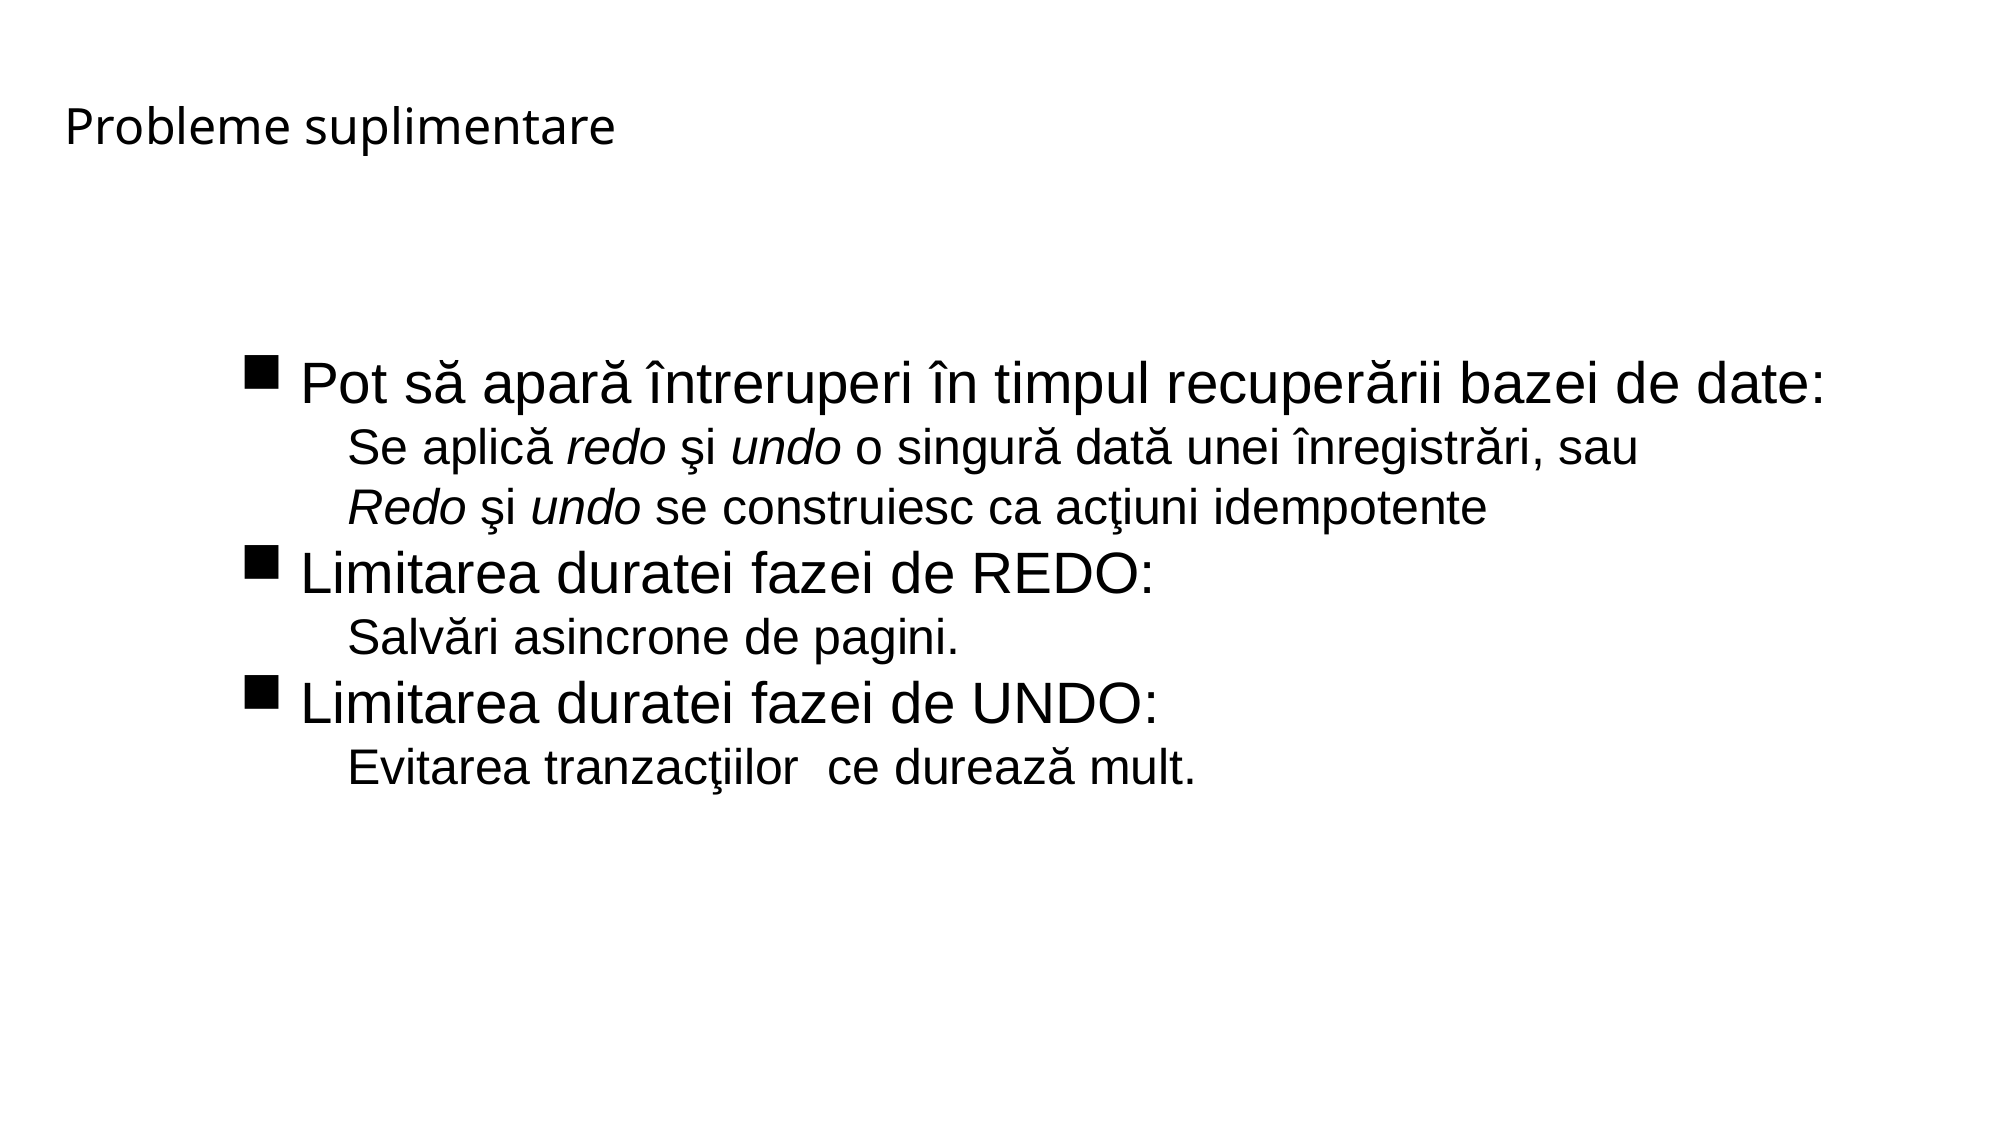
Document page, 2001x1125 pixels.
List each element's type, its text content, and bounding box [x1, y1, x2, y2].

title Probleme suplimentare [50, 87, 1713, 194]
subtitle Pot să apară întreruperi în timpul recuperării bazei de date: Se aplică redo şi undo o singură dată unei înregistrări, sau Redo şi undo se construiesc ca acţiuni idempotente Limitarea duratei fazei de REDO: Salvări asincrone de pagini. Limitarea duratei fazei de UNDO: Evitarea tranzacţiilor ce durează mult. [225, 337, 1950, 1044]
